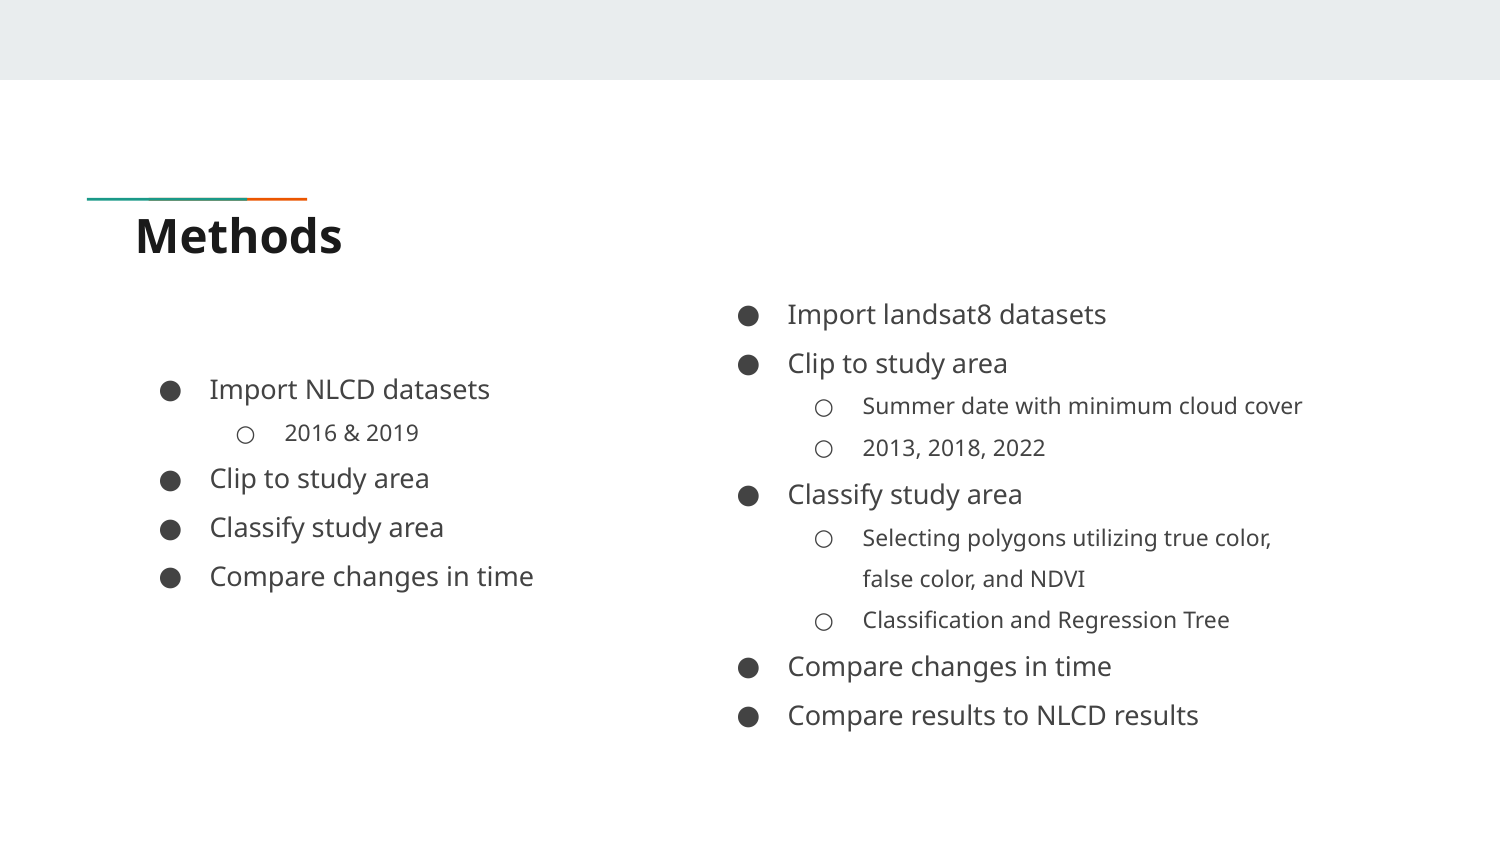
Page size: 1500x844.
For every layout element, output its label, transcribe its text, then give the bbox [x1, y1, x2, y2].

title Methods [119, 191, 1381, 280]
list Import landsat8 datasets Clip to study area Summer date with minimum cloud cover 2013, 2018, 2022 Classify study area Selecting polygons utilizing true color, false color, and NDVI Classification and Regression Tree Compare changes in time Compare results to NLCD results [697, 266, 1328, 637]
list Import NLCD datasets 2016 & 2019 Clip to study area Classify study area Compare changes in time [119, 341, 750, 712]
